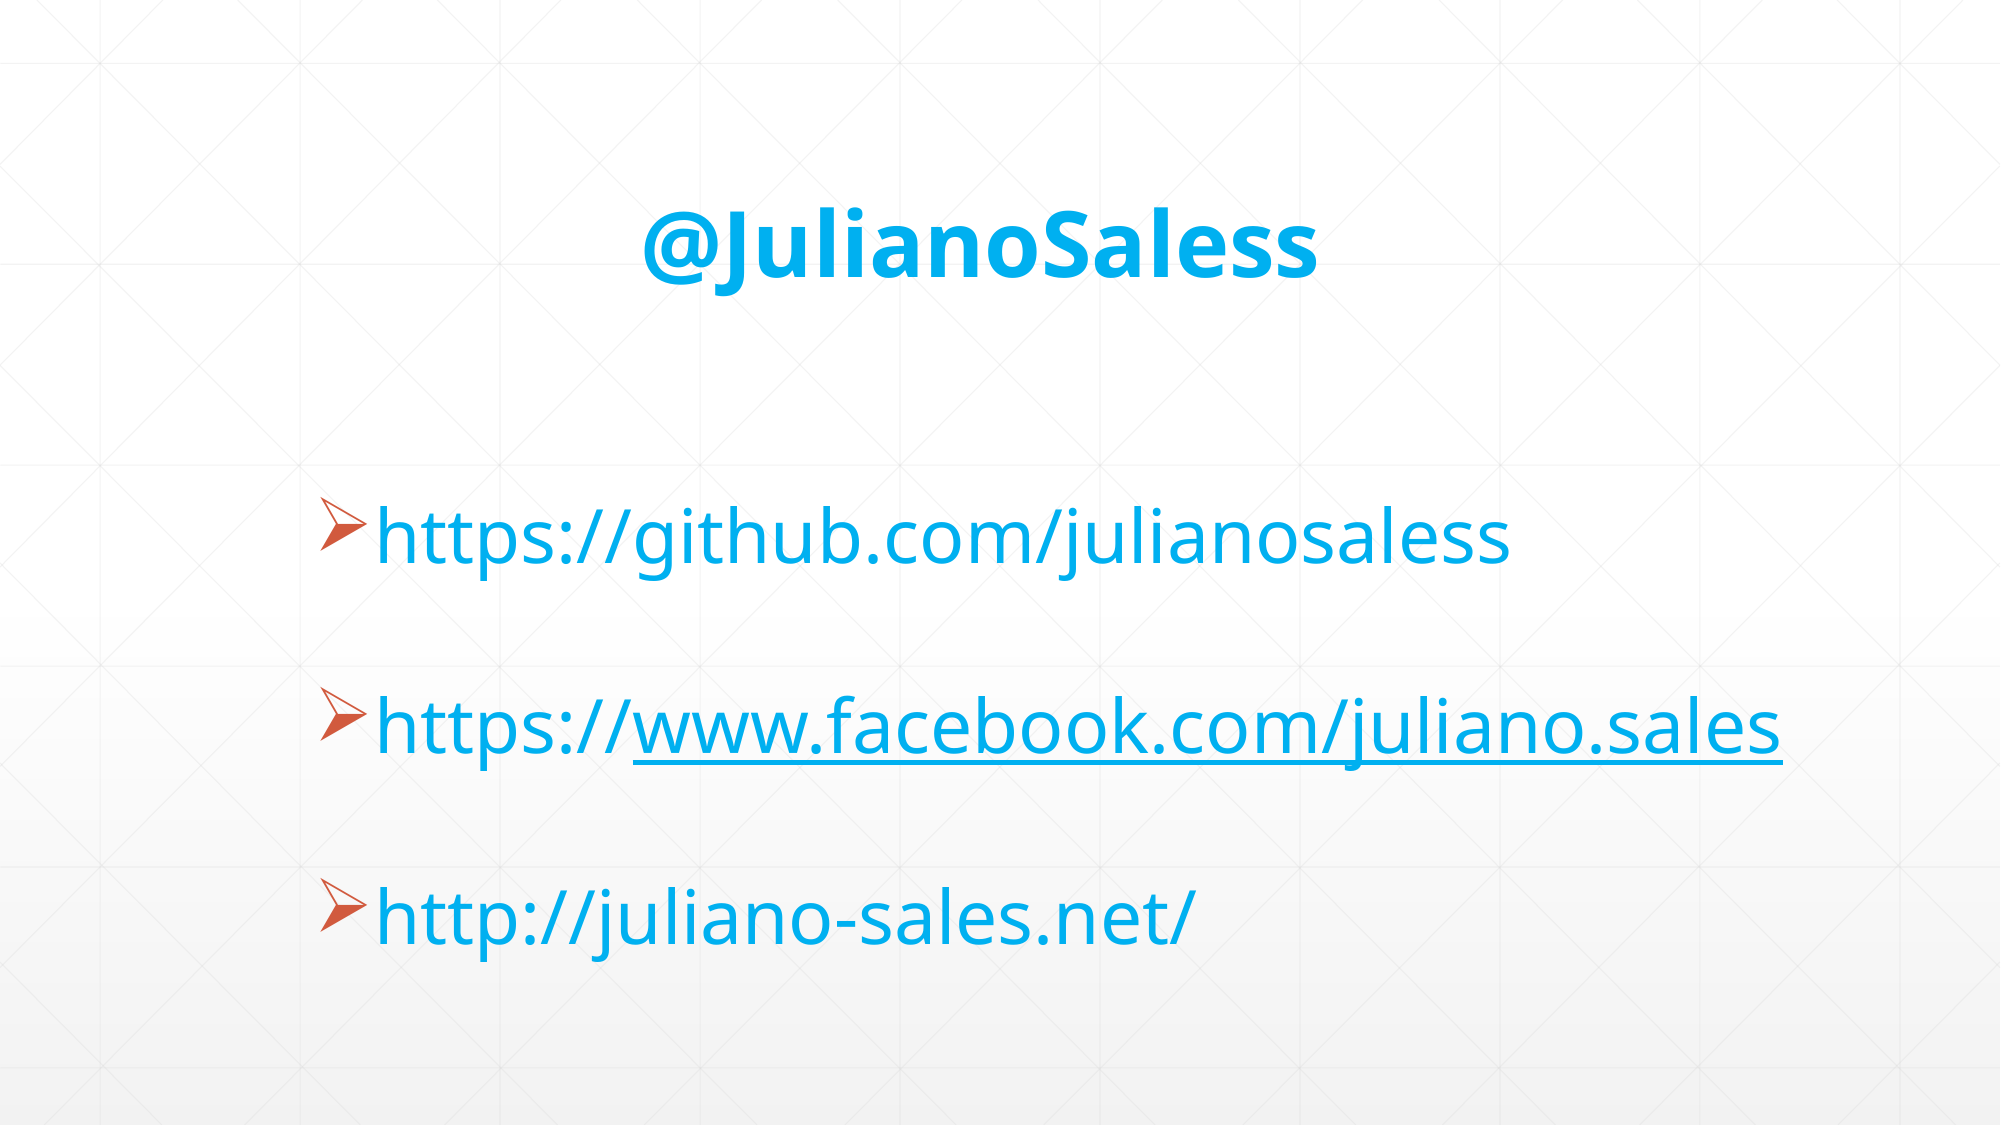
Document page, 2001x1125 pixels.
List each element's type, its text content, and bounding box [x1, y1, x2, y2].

text_box https://github.com/julianosaless https://www.facebook.com/juliano.sales http://juliano-sales.net/ [299, 418, 1844, 1098]
text_box @JulianoSaless [118, 128, 1844, 305]
